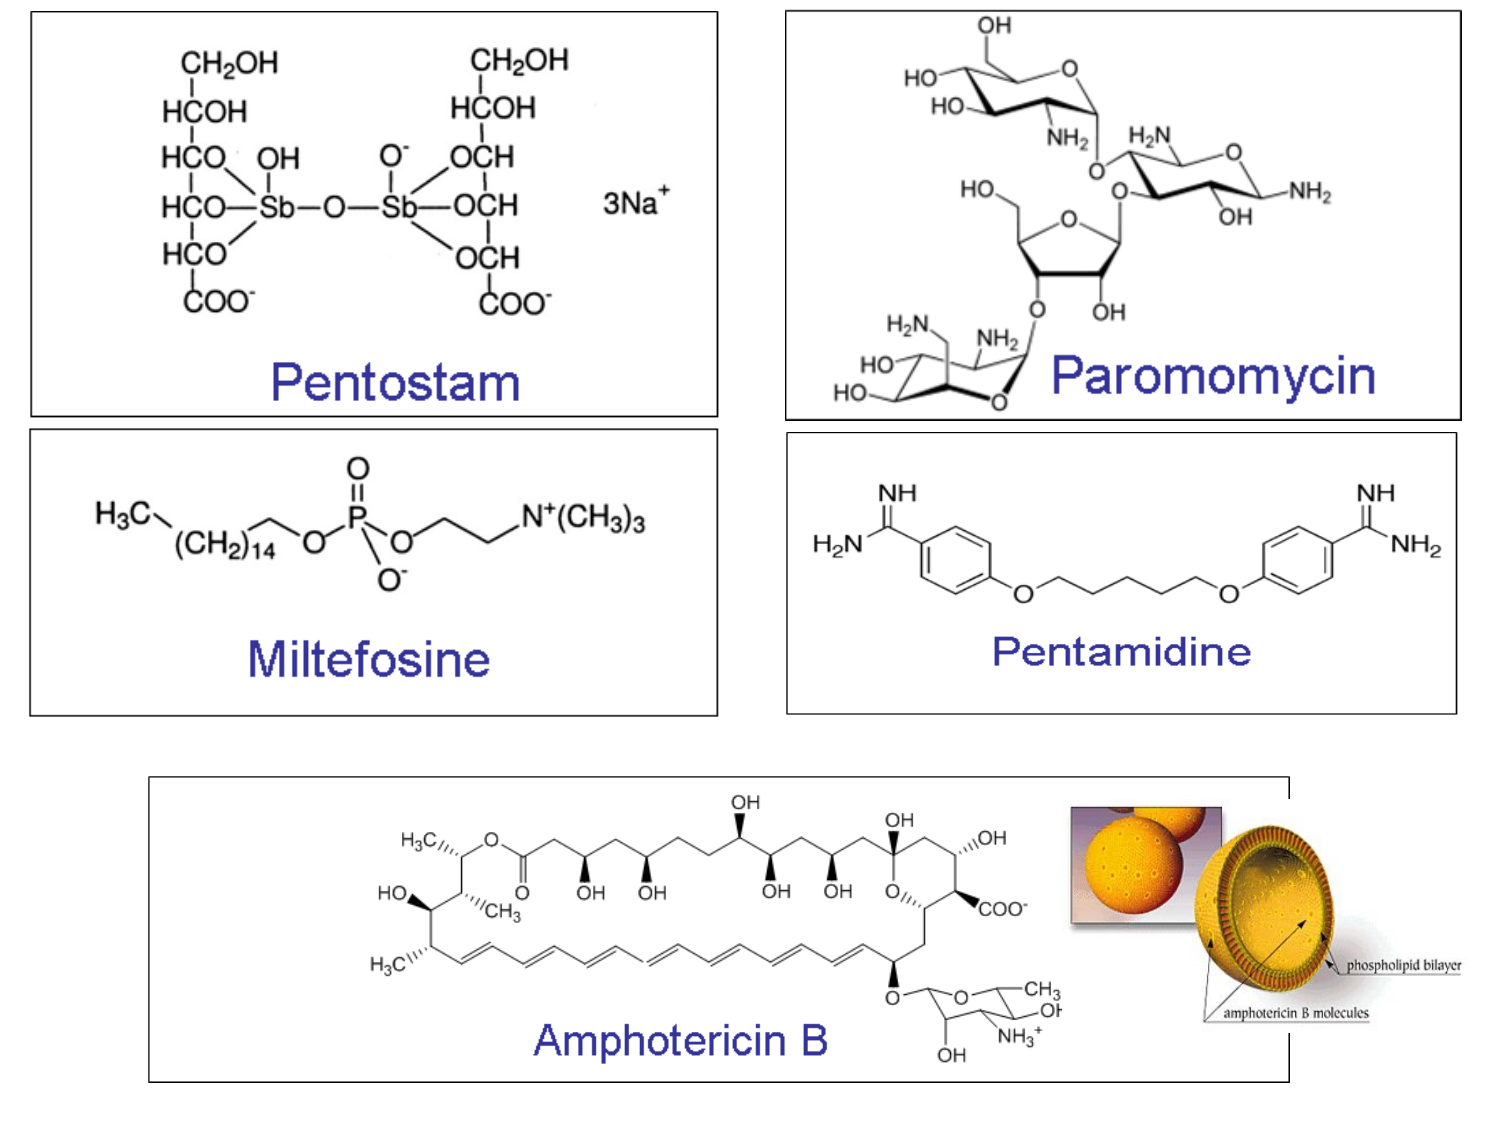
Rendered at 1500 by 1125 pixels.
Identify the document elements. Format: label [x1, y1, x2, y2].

picture [147, 774, 1469, 1083]
picture [785, 7, 1462, 421]
picture [785, 432, 1459, 717]
picture [0, 11, 762, 752]
